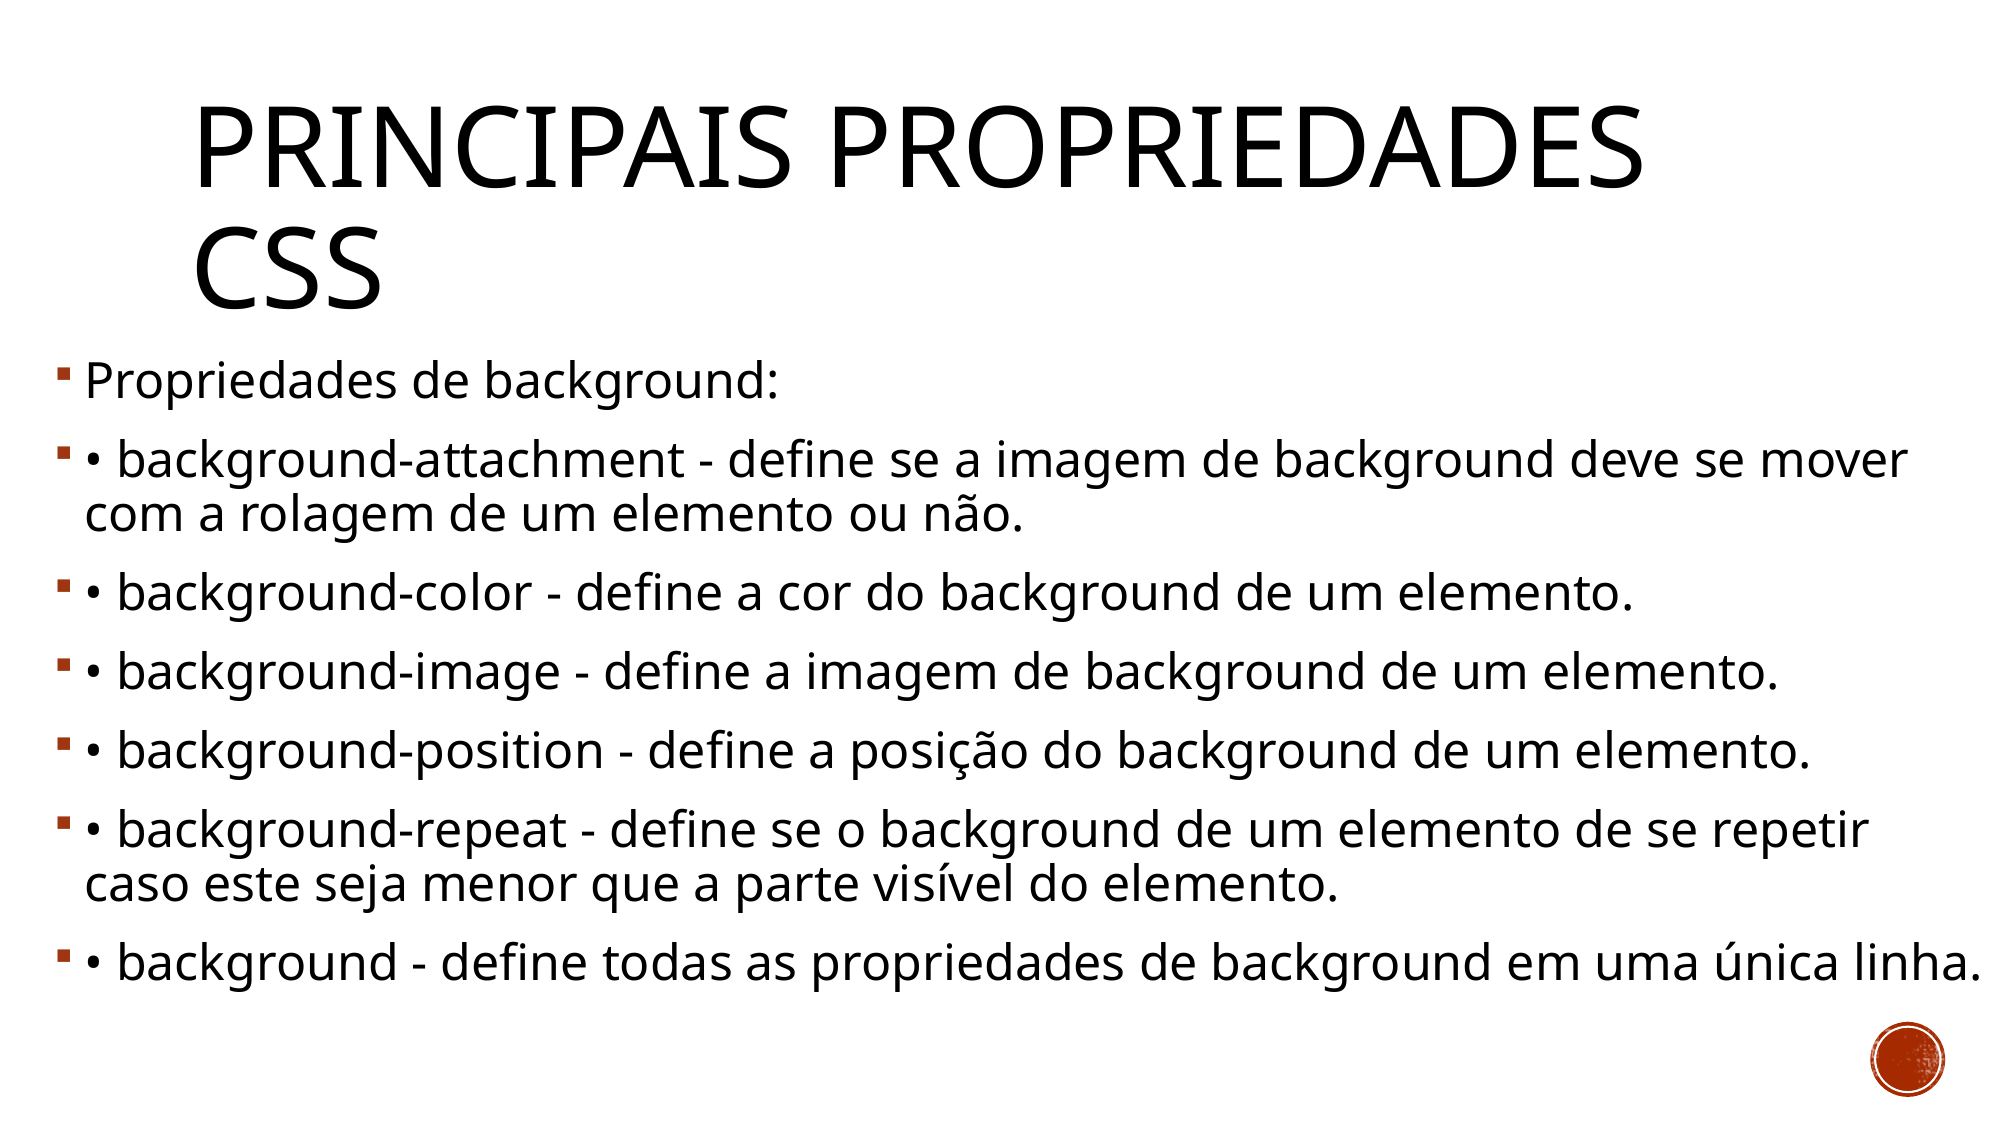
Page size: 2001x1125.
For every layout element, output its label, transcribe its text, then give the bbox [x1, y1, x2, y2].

title Principais propriedades CSS [175, 79, 1826, 344]
list Propriedades de background: • background-attachment - define se a imagem de background deve se mover com a rolagem de um elemento ou não. • background-color - define a cor do background de um elemento. • background-image - define a imagem de background de um elemento. • background-position - define a posição do background de um elemento. • background-repeat - define se o background de um elemento de se repetir caso este seja menor que a parte visível do elemento. • background - define todas as propriedades de background em uma única linha. [39, 348, 2000, 1013]
